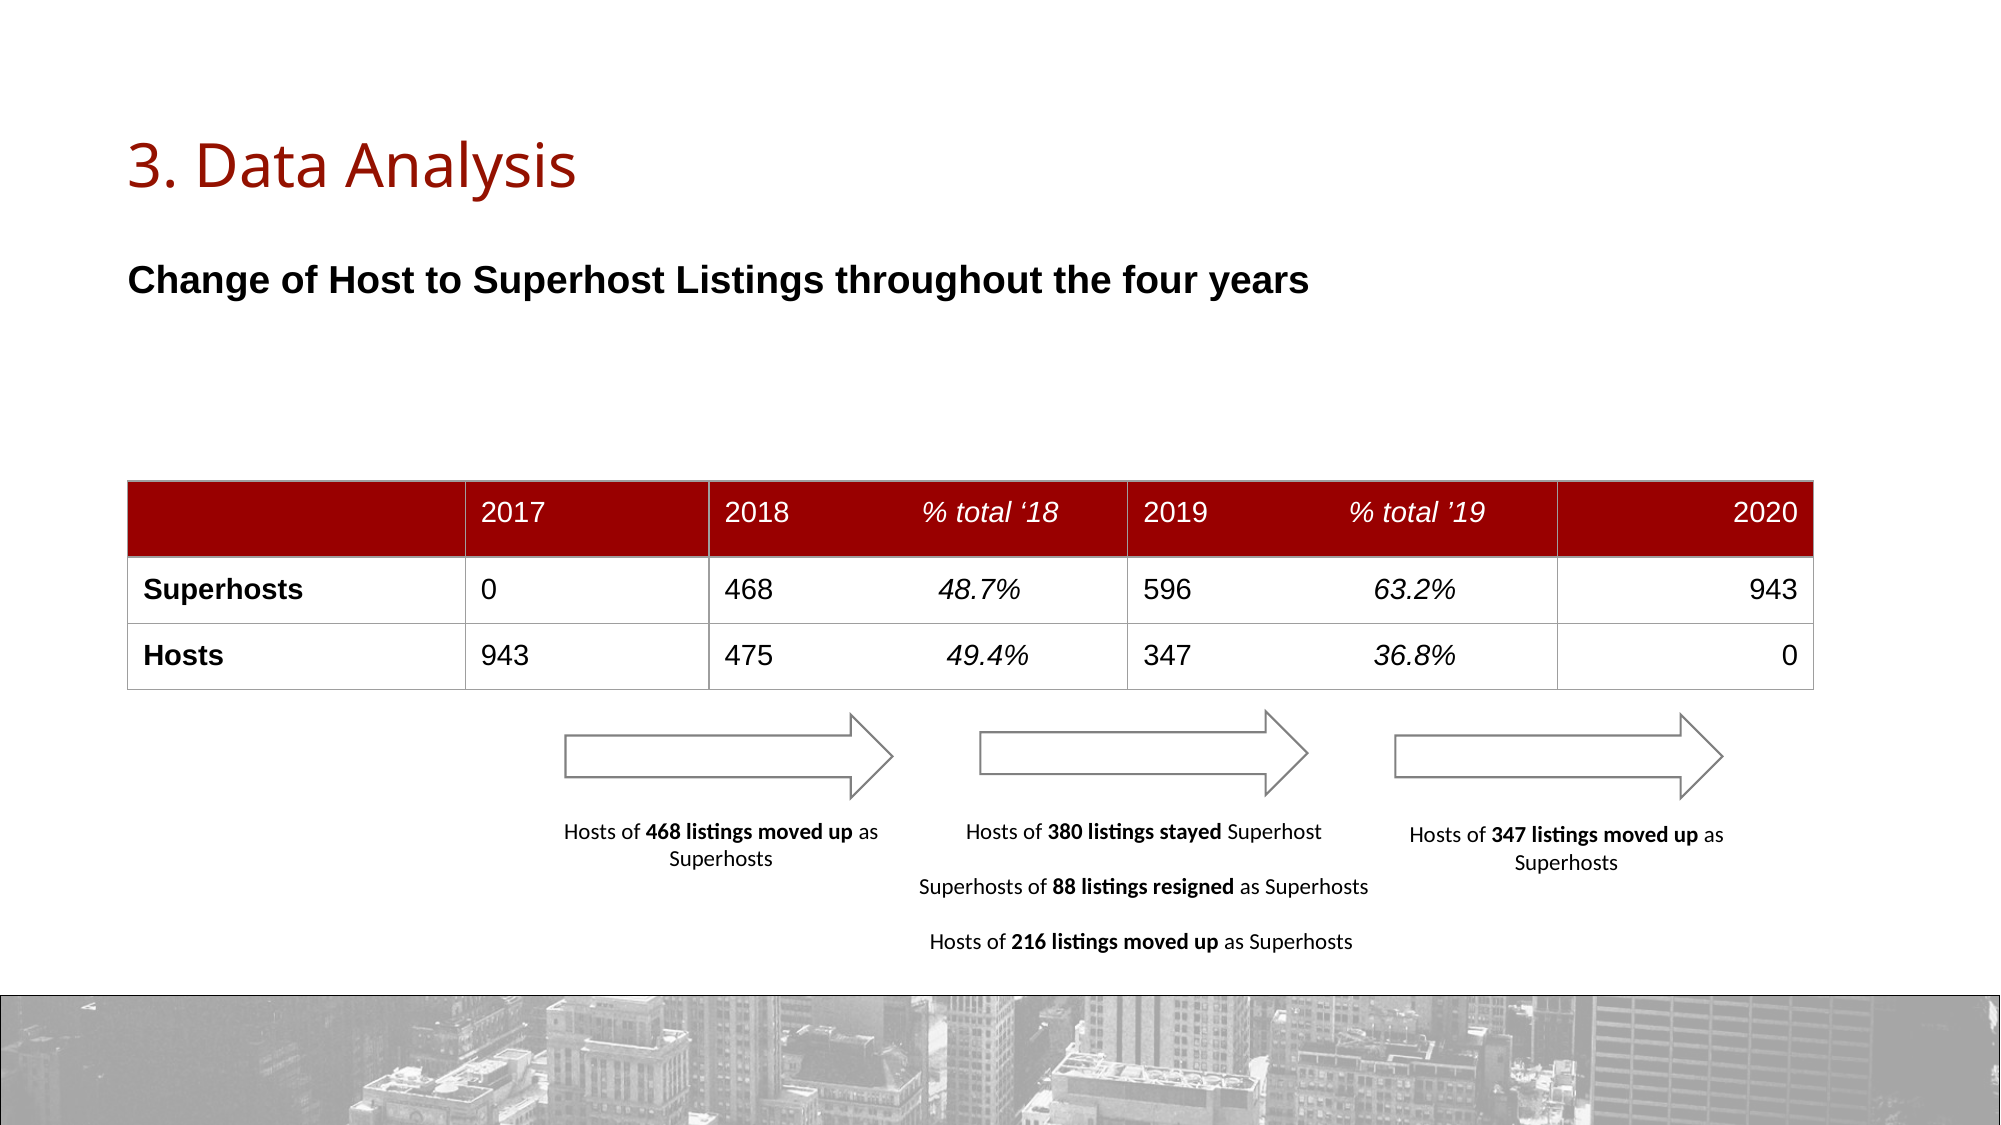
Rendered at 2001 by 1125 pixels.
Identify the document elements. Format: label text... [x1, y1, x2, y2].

table_cell 347 36.8% [1128, 624, 1557, 689]
table_cell 0 [466, 558, 708, 623]
text_box [564, 712, 895, 801]
table_cell 468 48.7% [710, 558, 1127, 623]
list 3. Data Analysis [127, 126, 1868, 210]
table_cell 475 49.4% [710, 624, 1127, 689]
text_box Hosts of 347 listings moved up as Superhosts [1144, 819, 1990, 995]
table_cell 943 [1558, 558, 1813, 623]
table_cell 596 63.2% [1128, 558, 1557, 623]
text_box [127, 480, 2000, 556]
table_cell 0 [1558, 624, 1813, 689]
table_cell Hosts [128, 624, 465, 689]
text_box [979, 708, 1309, 798]
table_cell Superhosts [128, 558, 465, 623]
table_cell 943 [466, 624, 708, 689]
text_box Hosts of 468 listings moved up as Superhosts [298, 816, 1145, 995]
text_box Change of Host to Superhost Listings throughout the four years [127, 221, 1331, 334]
picture [0, 995, 2000, 1125]
text_box [1394, 712, 1724, 801]
